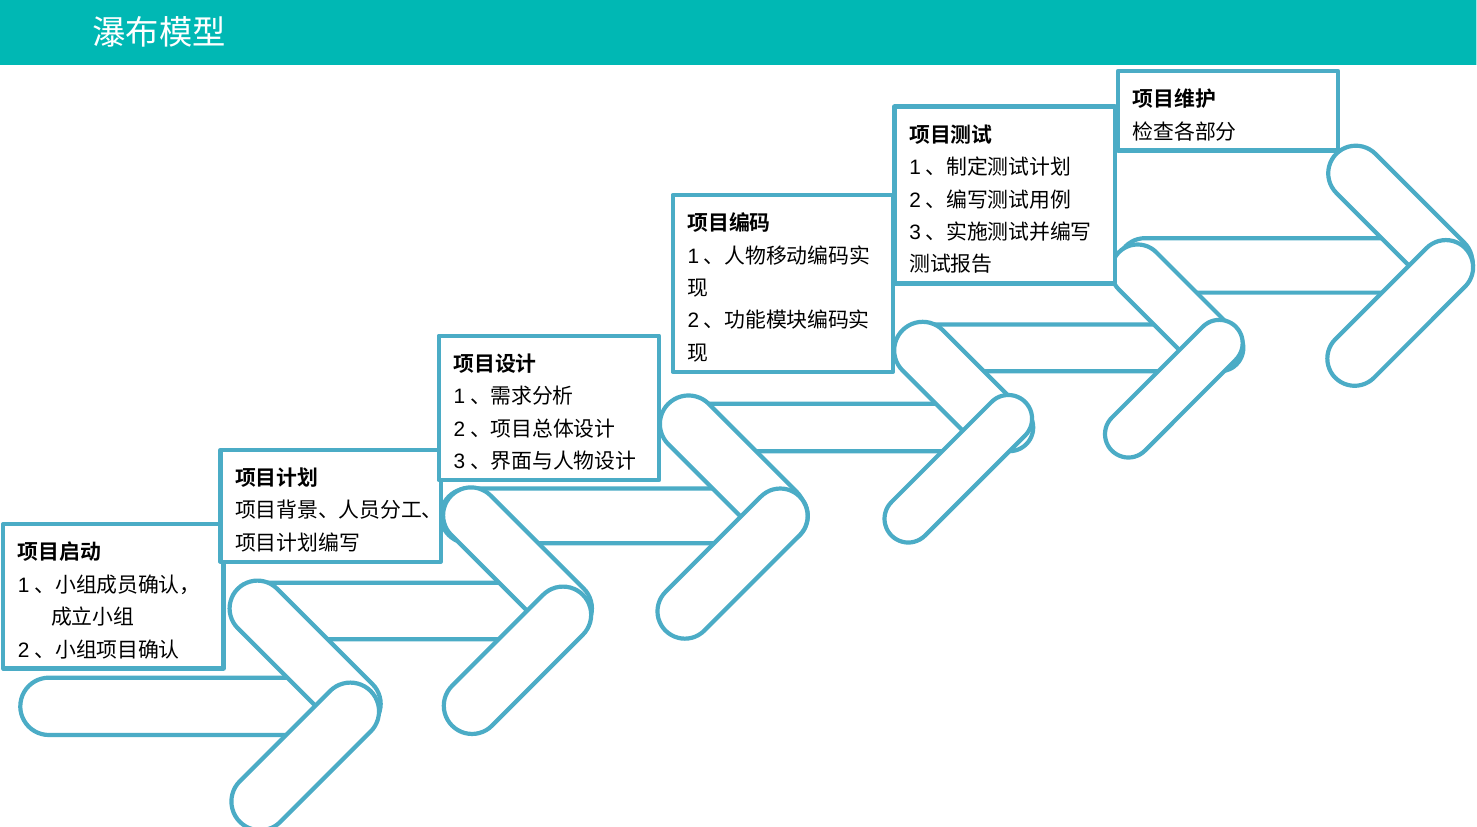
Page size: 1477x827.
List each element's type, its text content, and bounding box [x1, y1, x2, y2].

text_box 项目编码 1、人物移动编码实现 2、功能模块编码实现 [671, 193, 895, 305]
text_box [20, 560, 398, 786]
text_box 项目设计 1、需求分析 2、项目总体设计 3、界面与人物设计 [437, 334, 661, 378]
text_box 项目维护 检查各部分 [1116, 69, 1340, 126]
text_box 瀑布模型 [0, 2, 348, 74]
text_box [903, 229, 1262, 413]
text_box 项目测试 1、制定测试计划 2、编写测试用例 3、实施测试并编写测试报告 [892, 104, 1116, 286]
text_box 项目计划 项目背景、人员分工、 项目计划编写 [218, 448, 435, 559]
text_box [0, 0, 1477, 67]
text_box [1117, 127, 1477, 341]
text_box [667, 306, 1053, 493]
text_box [232, 467, 611, 689]
text_box 项目启动 1、小组成员确认， 成立小组 2、小组项目确认 [1, 522, 218, 671]
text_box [440, 376, 828, 592]
